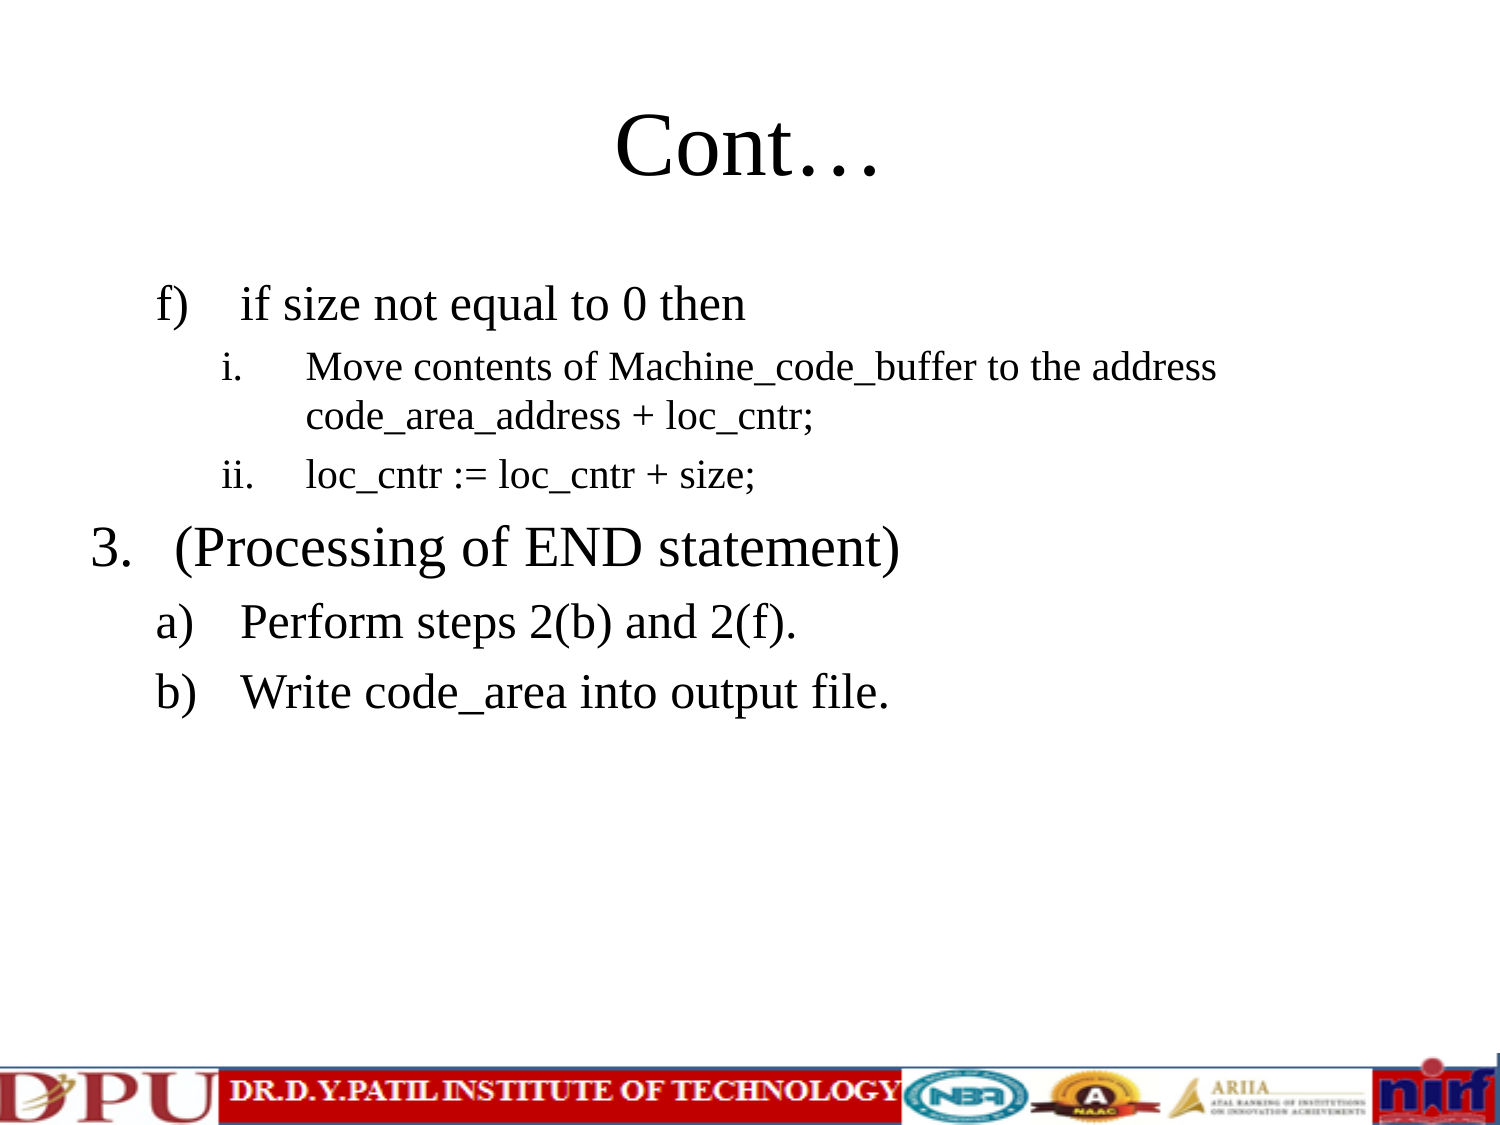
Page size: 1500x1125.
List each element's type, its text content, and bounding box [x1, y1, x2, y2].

picture [0, 1052, 1500, 1125]
title Cont… [75, 45, 1425, 233]
list if size not equal to 0 then Move contents of Machine_code_buffer to the address code_area_address + loc_cntr; loc_cntr := loc_cntr + size; (Processing of END statement) Perform steps 2(b) and 2(f). Write code_area into output file. [75, 262, 1425, 1005]
